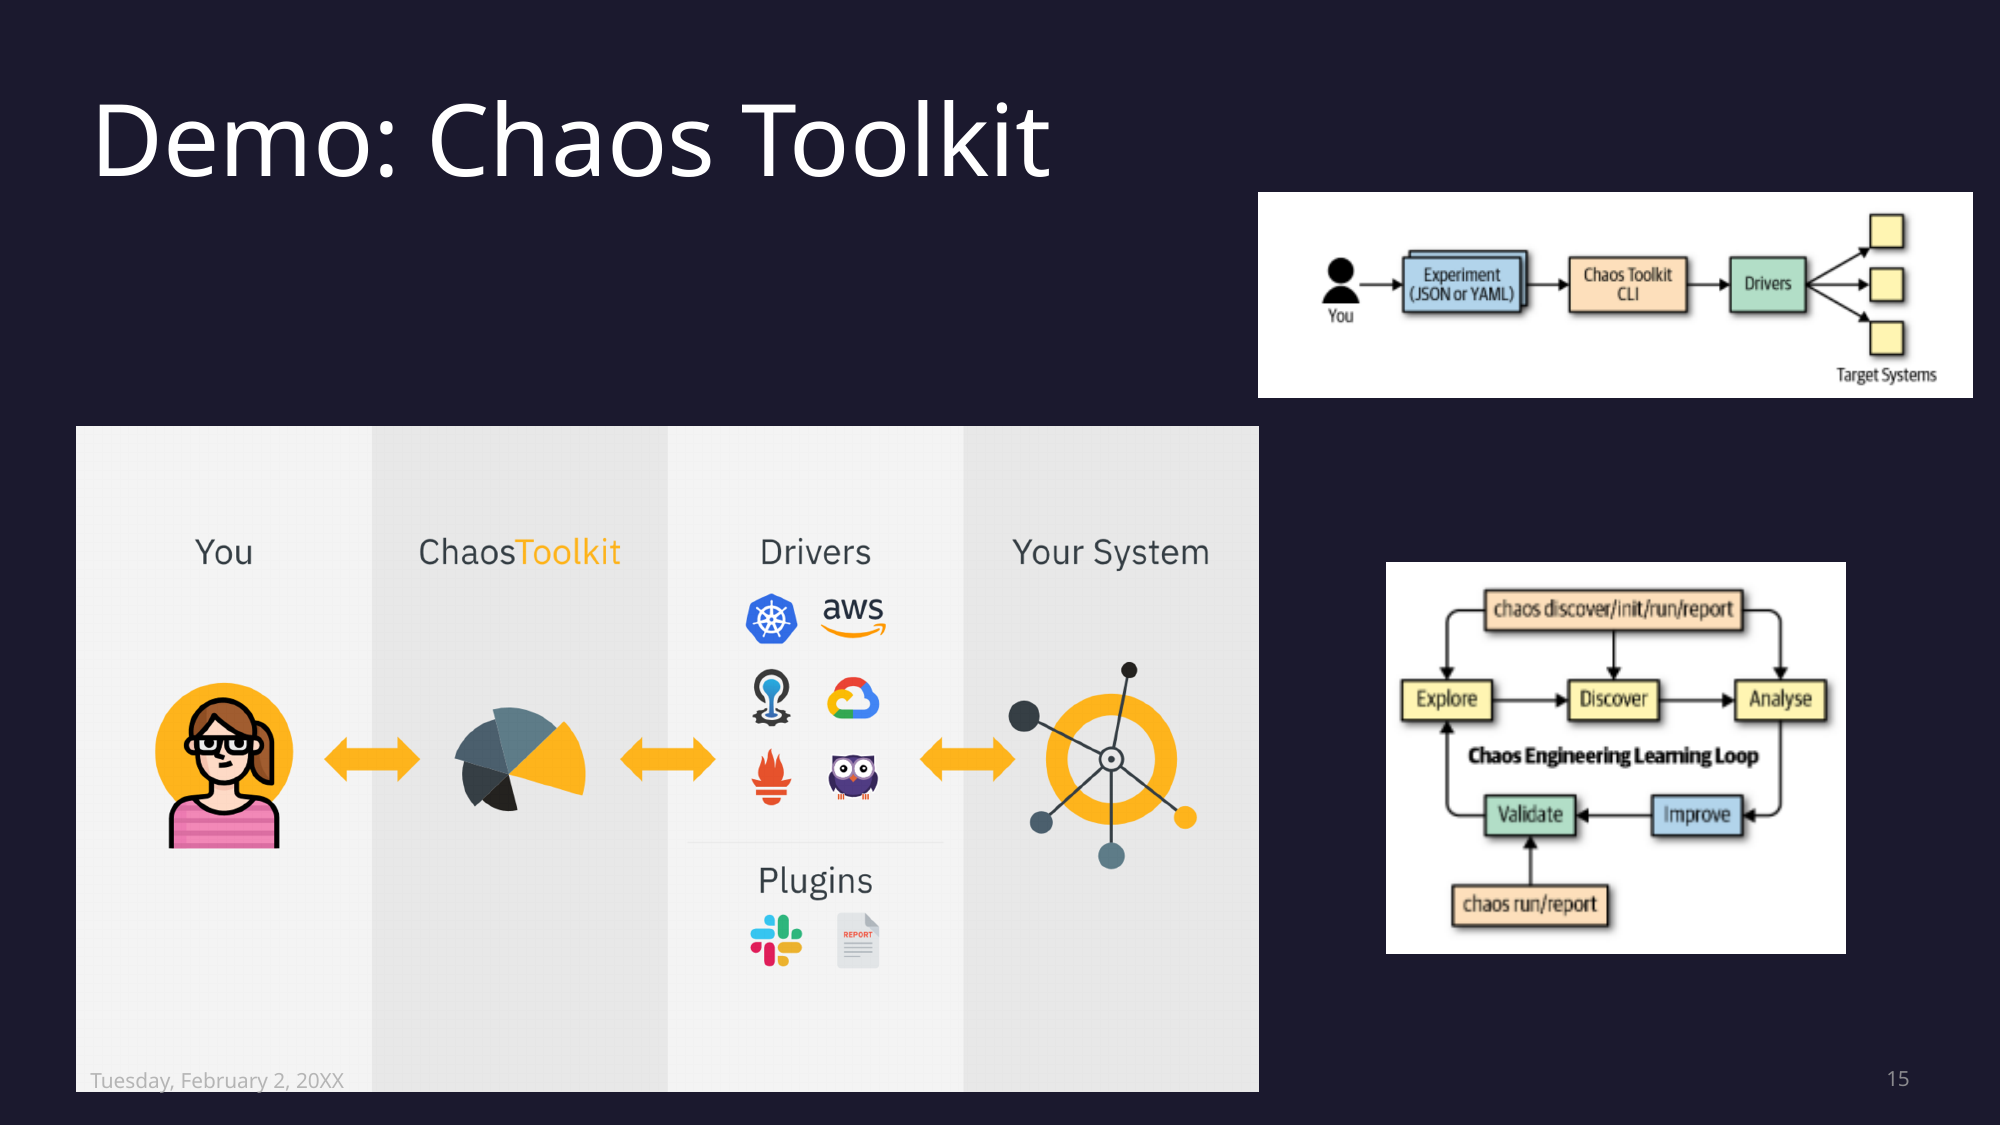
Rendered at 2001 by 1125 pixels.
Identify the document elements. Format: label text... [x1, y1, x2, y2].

picture [1386, 562, 1846, 954]
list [76, 426, 1259, 1092]
picture [1258, 192, 1973, 398]
slide_number 15 [1632, 1067, 1910, 1093]
title Demo: Chaos Toolkit [90, 90, 1910, 309]
